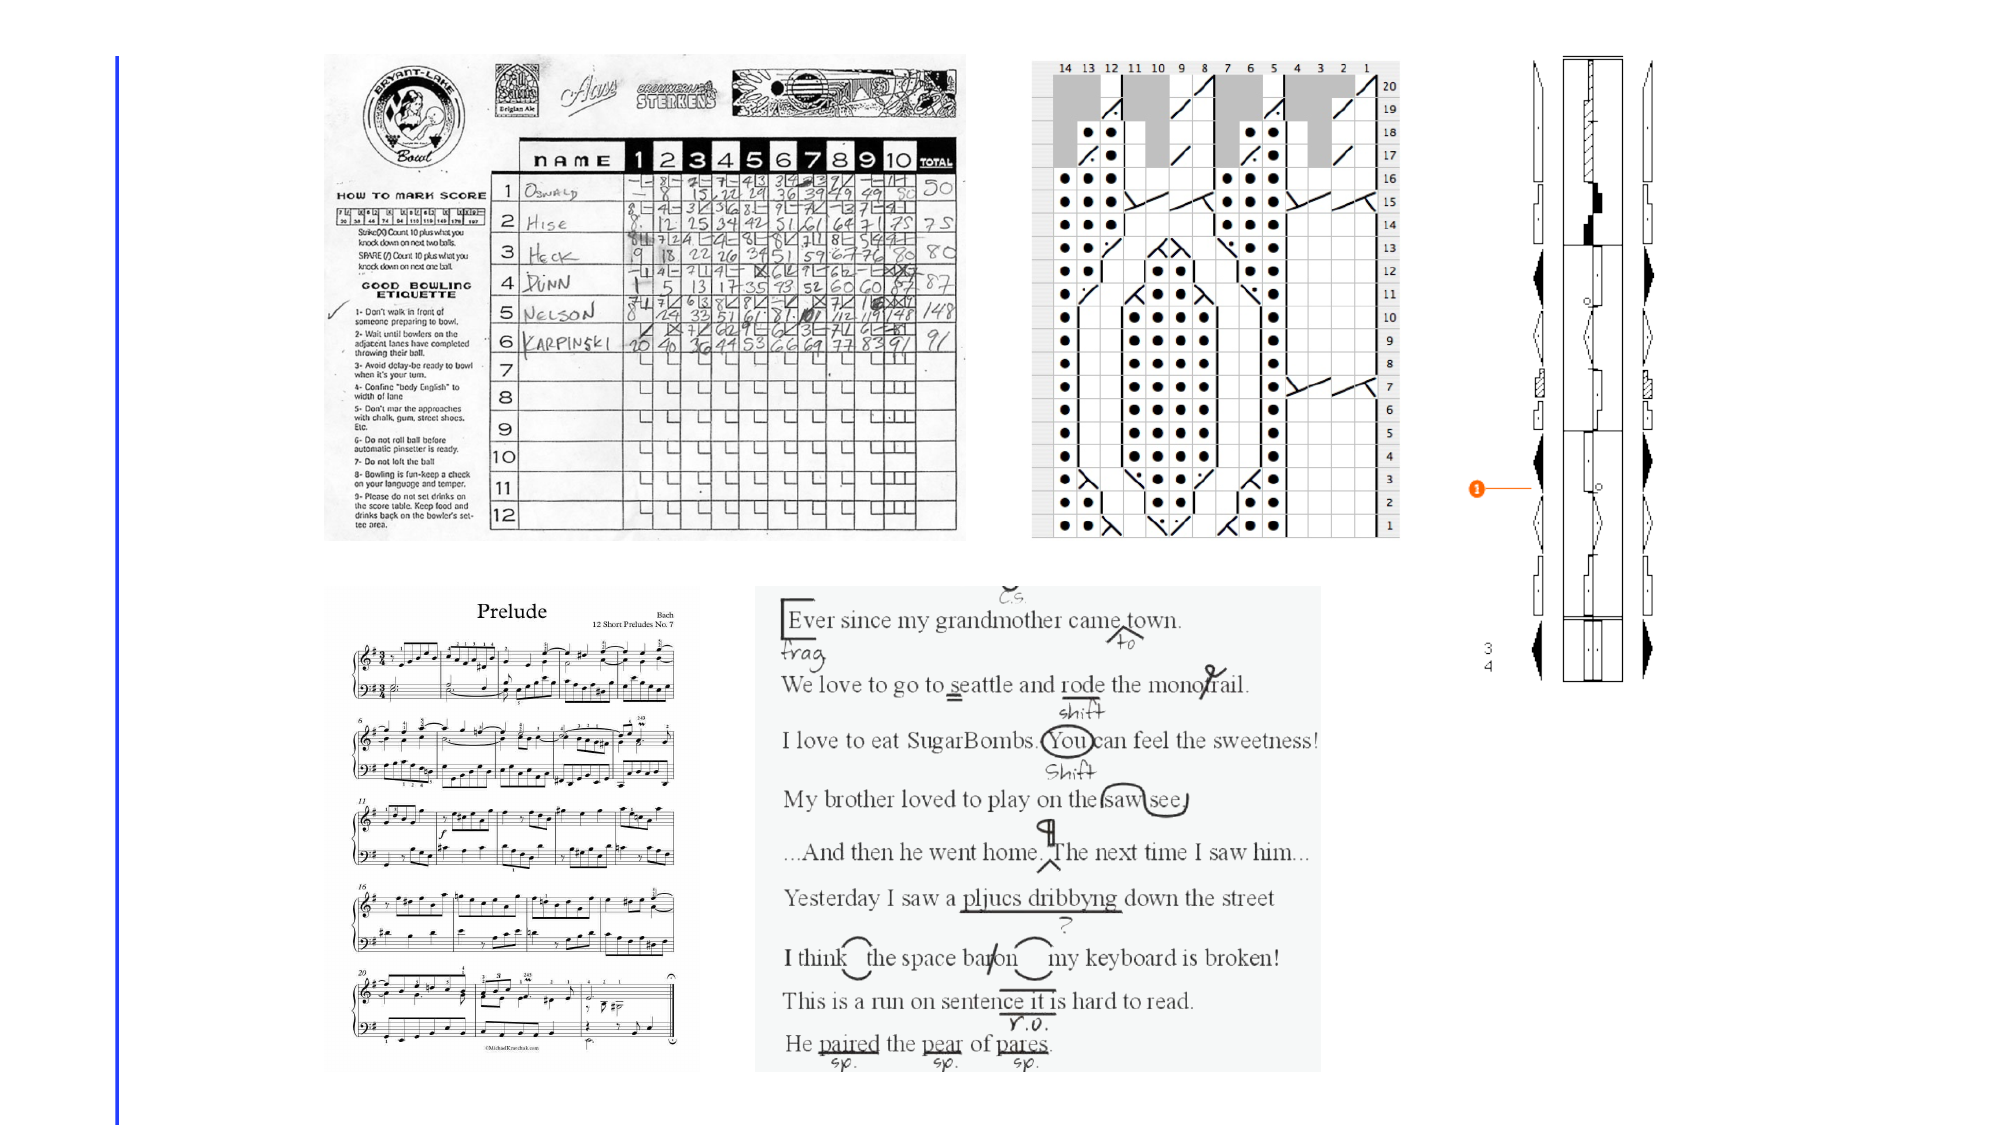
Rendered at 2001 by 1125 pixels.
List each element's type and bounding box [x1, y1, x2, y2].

picture [1464, 53, 1718, 684]
picture [1024, 53, 1406, 541]
picture [324, 54, 966, 541]
picture [755, 586, 1321, 1073]
picture [324, 586, 700, 1073]
